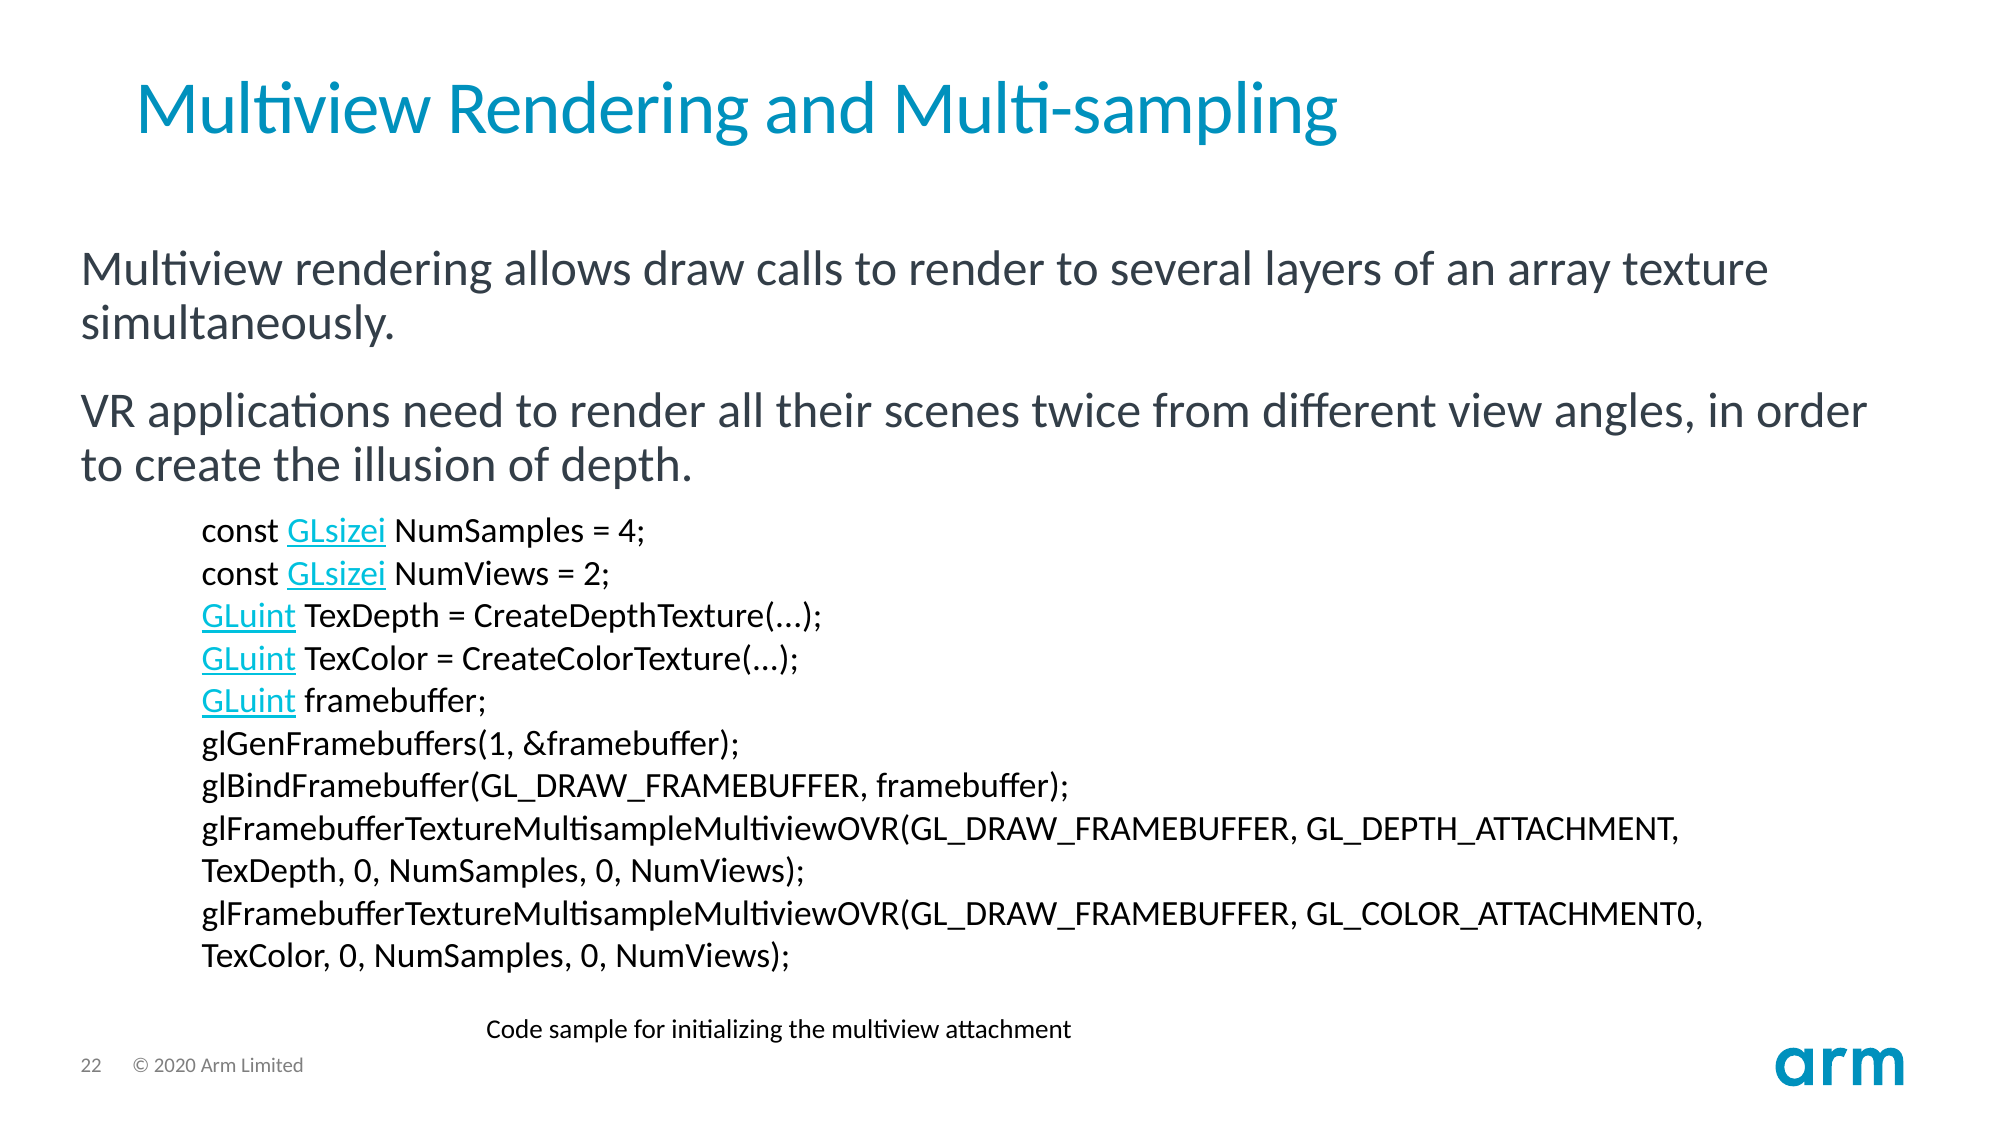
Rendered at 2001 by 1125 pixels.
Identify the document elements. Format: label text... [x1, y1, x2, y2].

title Multiview Rendering and Multi-sampling [135, 58, 1798, 150]
text_box Code sample for initializing the multiview attachment [471, 1003, 1472, 1052]
text_box const GLsizei NumSamples = 4; const GLsizei NumViews = 2; GLuint TexDepth = CreateDepthTexture(...); GLuint TexColor = CreateColorTexture(...); GLuint framebuffer; glGenFramebuffers(1, &framebuffer); glBindFramebuffer(GL_DRAW_FRAMEBUFFER, framebuffer); glFramebufferTextureMultisampleMultiviewOVR(GL_DRAW_FRAMEBUFFER, GL_DEPTH_ATTACHMENT, TexDepth, 0, NumSamples, 0, NumViews); glFramebufferTextureMultisampleMultiviewOVR(GL_DRAW_FRAMEBUFFER, GL_COLOR_ATTACHMENT0, TexColor, 0, NumSamples, 0, NumViews); [186, 499, 1802, 983]
list Multiview rendering allows draw calls to render to several layers of an array texture simultaneously. VR applications need to render all their scenes twice from different view angles, in order to create the illusion of depth. [80, 242, 1915, 913]
